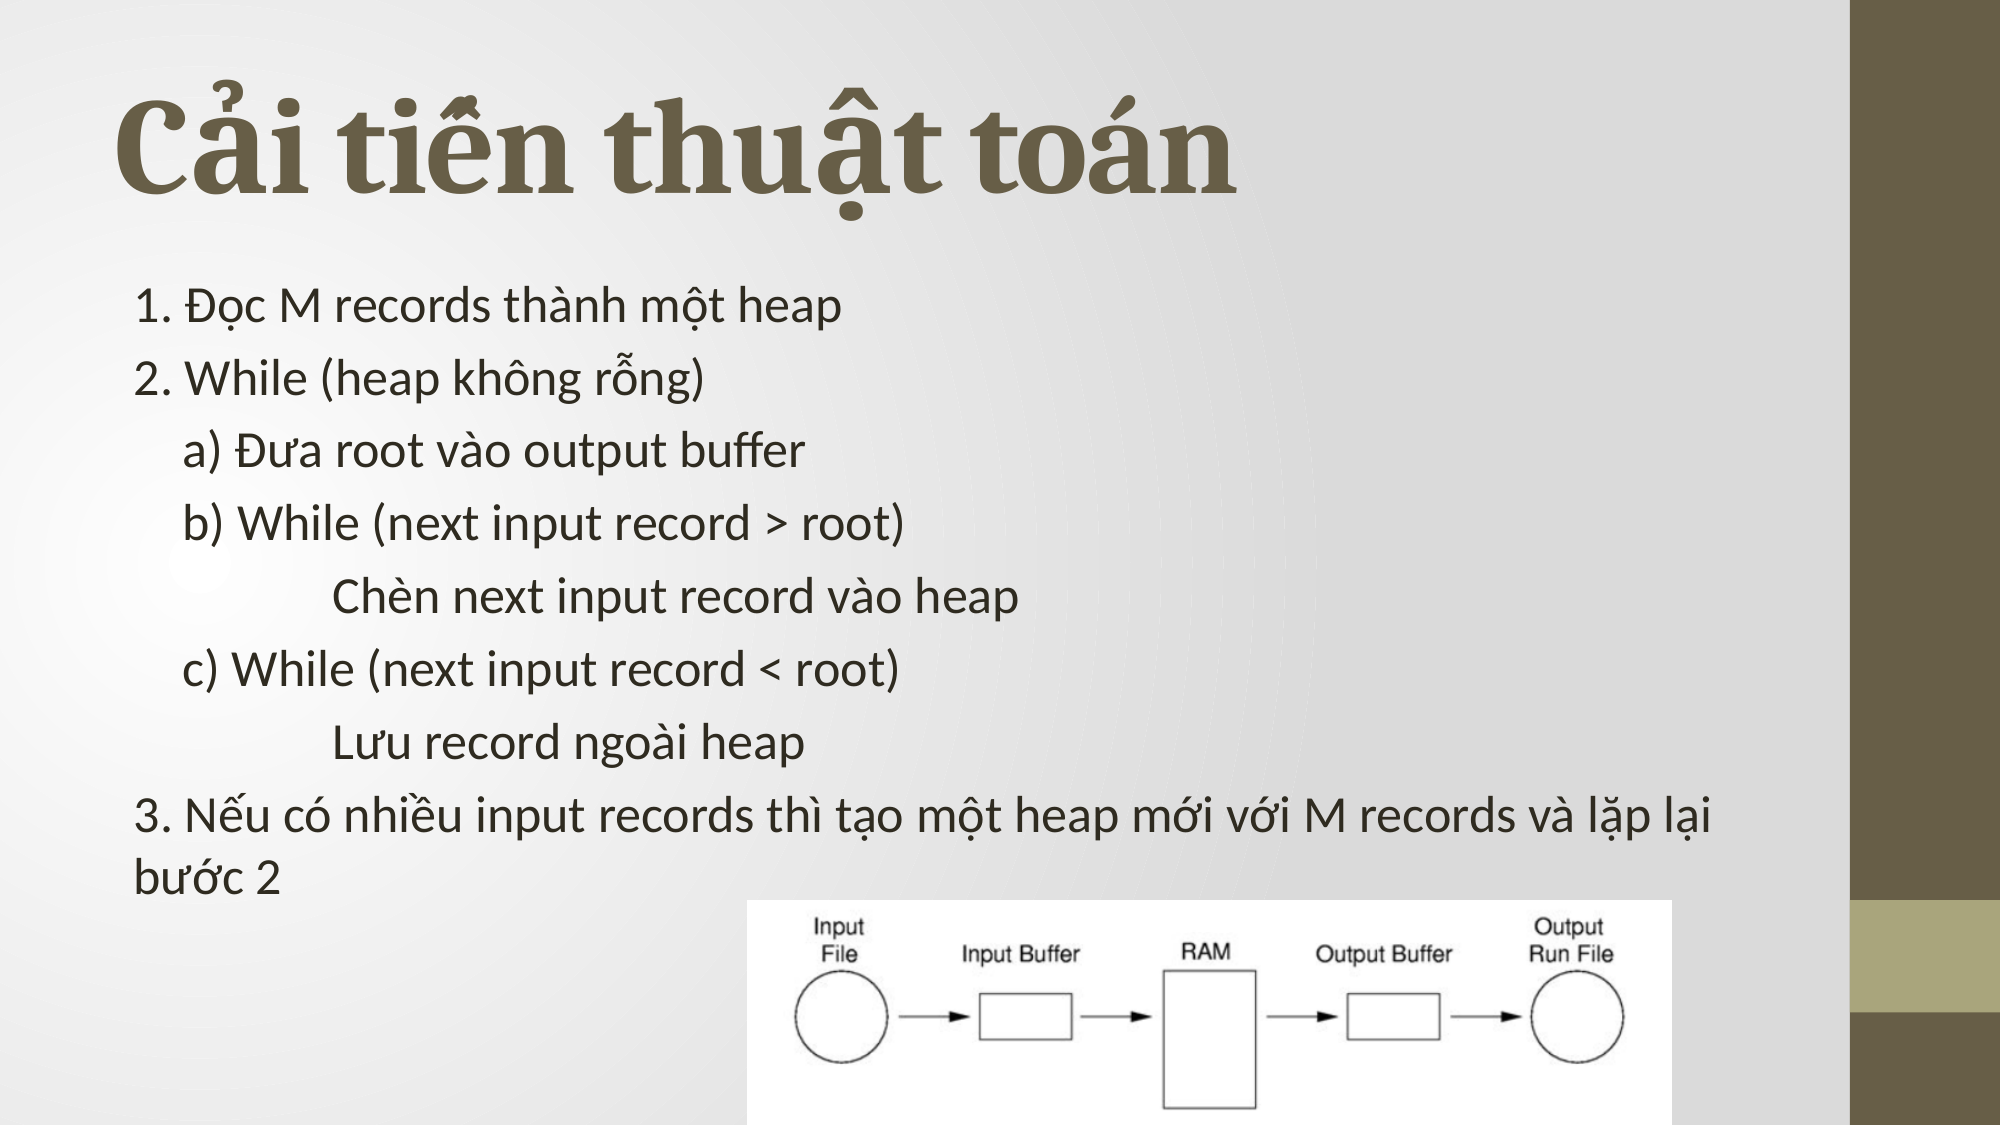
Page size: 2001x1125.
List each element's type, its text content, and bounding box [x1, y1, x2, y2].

list 1. Đọc M records thành một heap 2. While (heap không rỗng) a) Đưa root vào output buffer b) While (next input record > root) Chèn next input record vào heap c) While (next input record < root) Lưu record ngoài heap 3. Nếu có nhiều input records thì tạo một heap mới với M records và lặp lại bước 2 [99, 262, 1767, 1050]
title Cải tiến thuật toán [99, 45, 1767, 233]
picture [746, 899, 1673, 1125]
